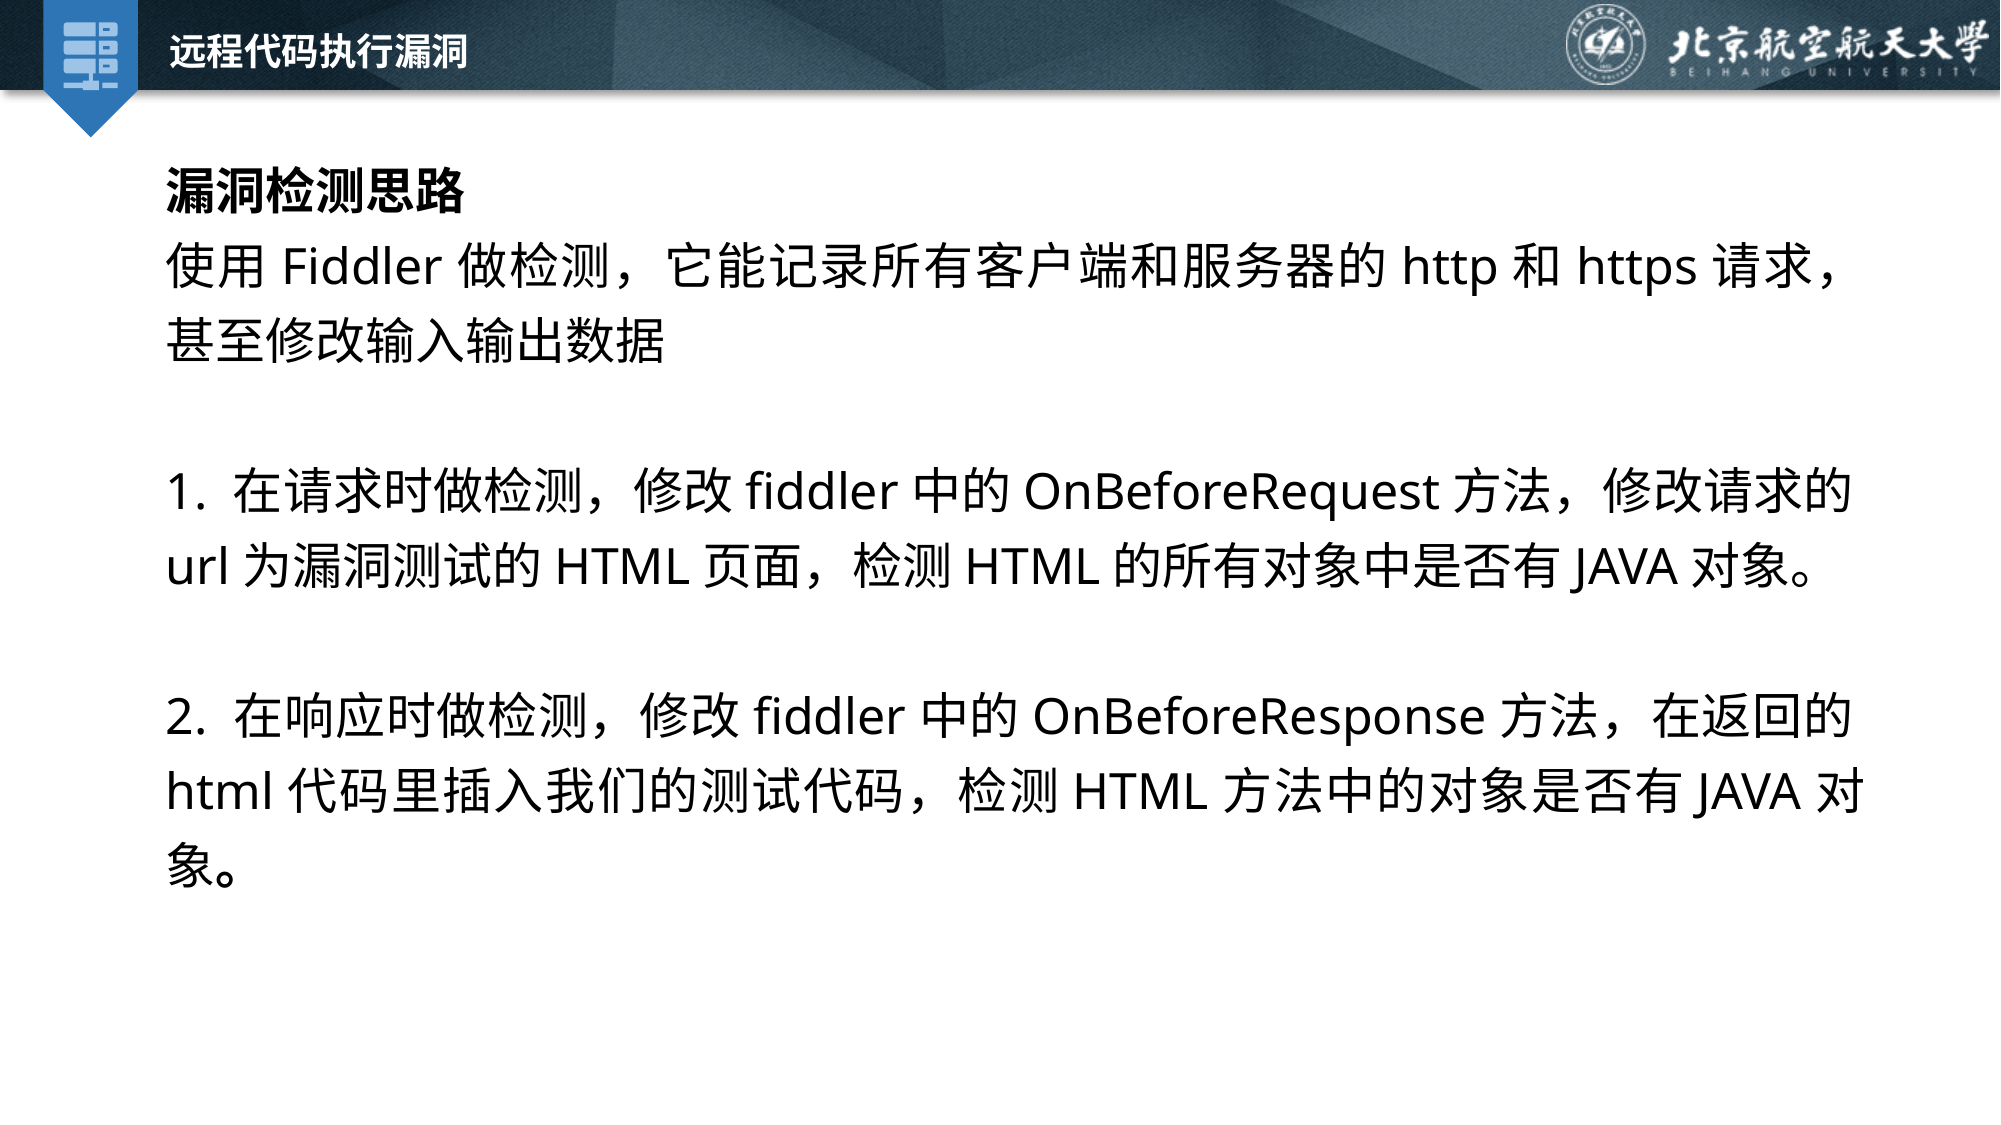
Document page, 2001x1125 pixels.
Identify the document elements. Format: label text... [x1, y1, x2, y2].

text_box 远程代码执行漏洞 [158, 22, 791, 79]
text_box [138, 0, 2000, 91]
text_box 漏洞检测思路 使用Fiddler做检测，它能记录所有客户端和服务器的http和https请求，甚至修改输入输出数据 1. 在请求时做检测，修改fiddler中的OnBeforeRequest方法，修改请求的url为漏洞测试的HTML页面，检测HTML的所有对象中是否有JAVA对象。 2. 在响应时做检测，修改fiddler中的OnBeforeResponse方法，在返回的html代码里插入我们的测试代码，检测HTML方法中的对象是否有JAVA对象。 [94, 137, 1880, 1125]
picture [1566, 4, 1989, 85]
text_box [0, 0, 43, 91]
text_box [43, 0, 138, 138]
